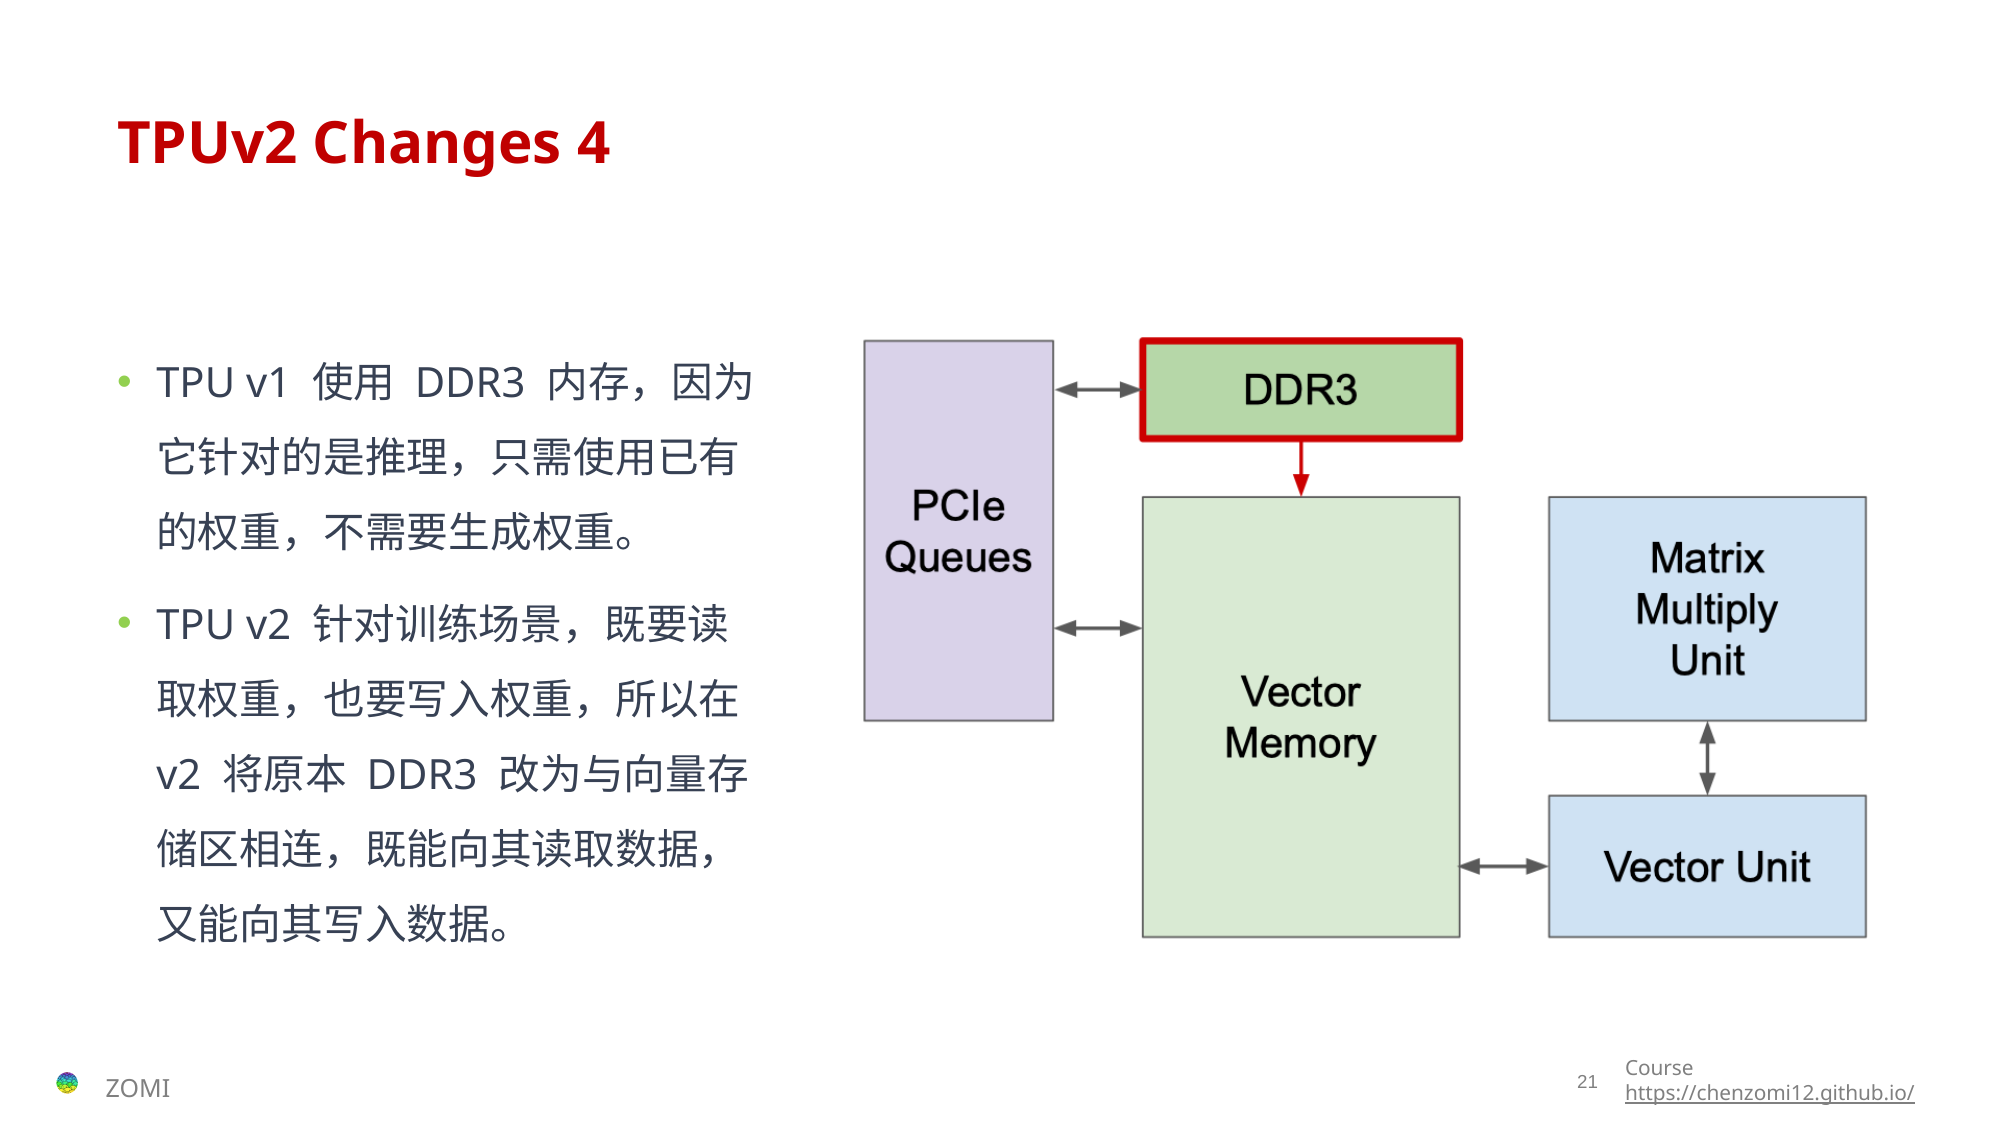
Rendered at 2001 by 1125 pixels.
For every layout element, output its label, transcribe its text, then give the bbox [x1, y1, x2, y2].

picture [57, 1073, 77, 1093]
list TPU v1 使用 DDR3 内存，因为它针对的是推理，只需使用已有的权重，不需要生成权重。 TPU v2 针对训练场景，既要读取权重，也要写入权重，所以在 v2 将原本 DDR3 改为与向量存储区相连，既能向其读取数据，又能向其写入数据。 [102, 235, 776, 1043]
picture [829, 307, 1899, 971]
title TPUv2 Changes 4 [102, 91, 1901, 189]
